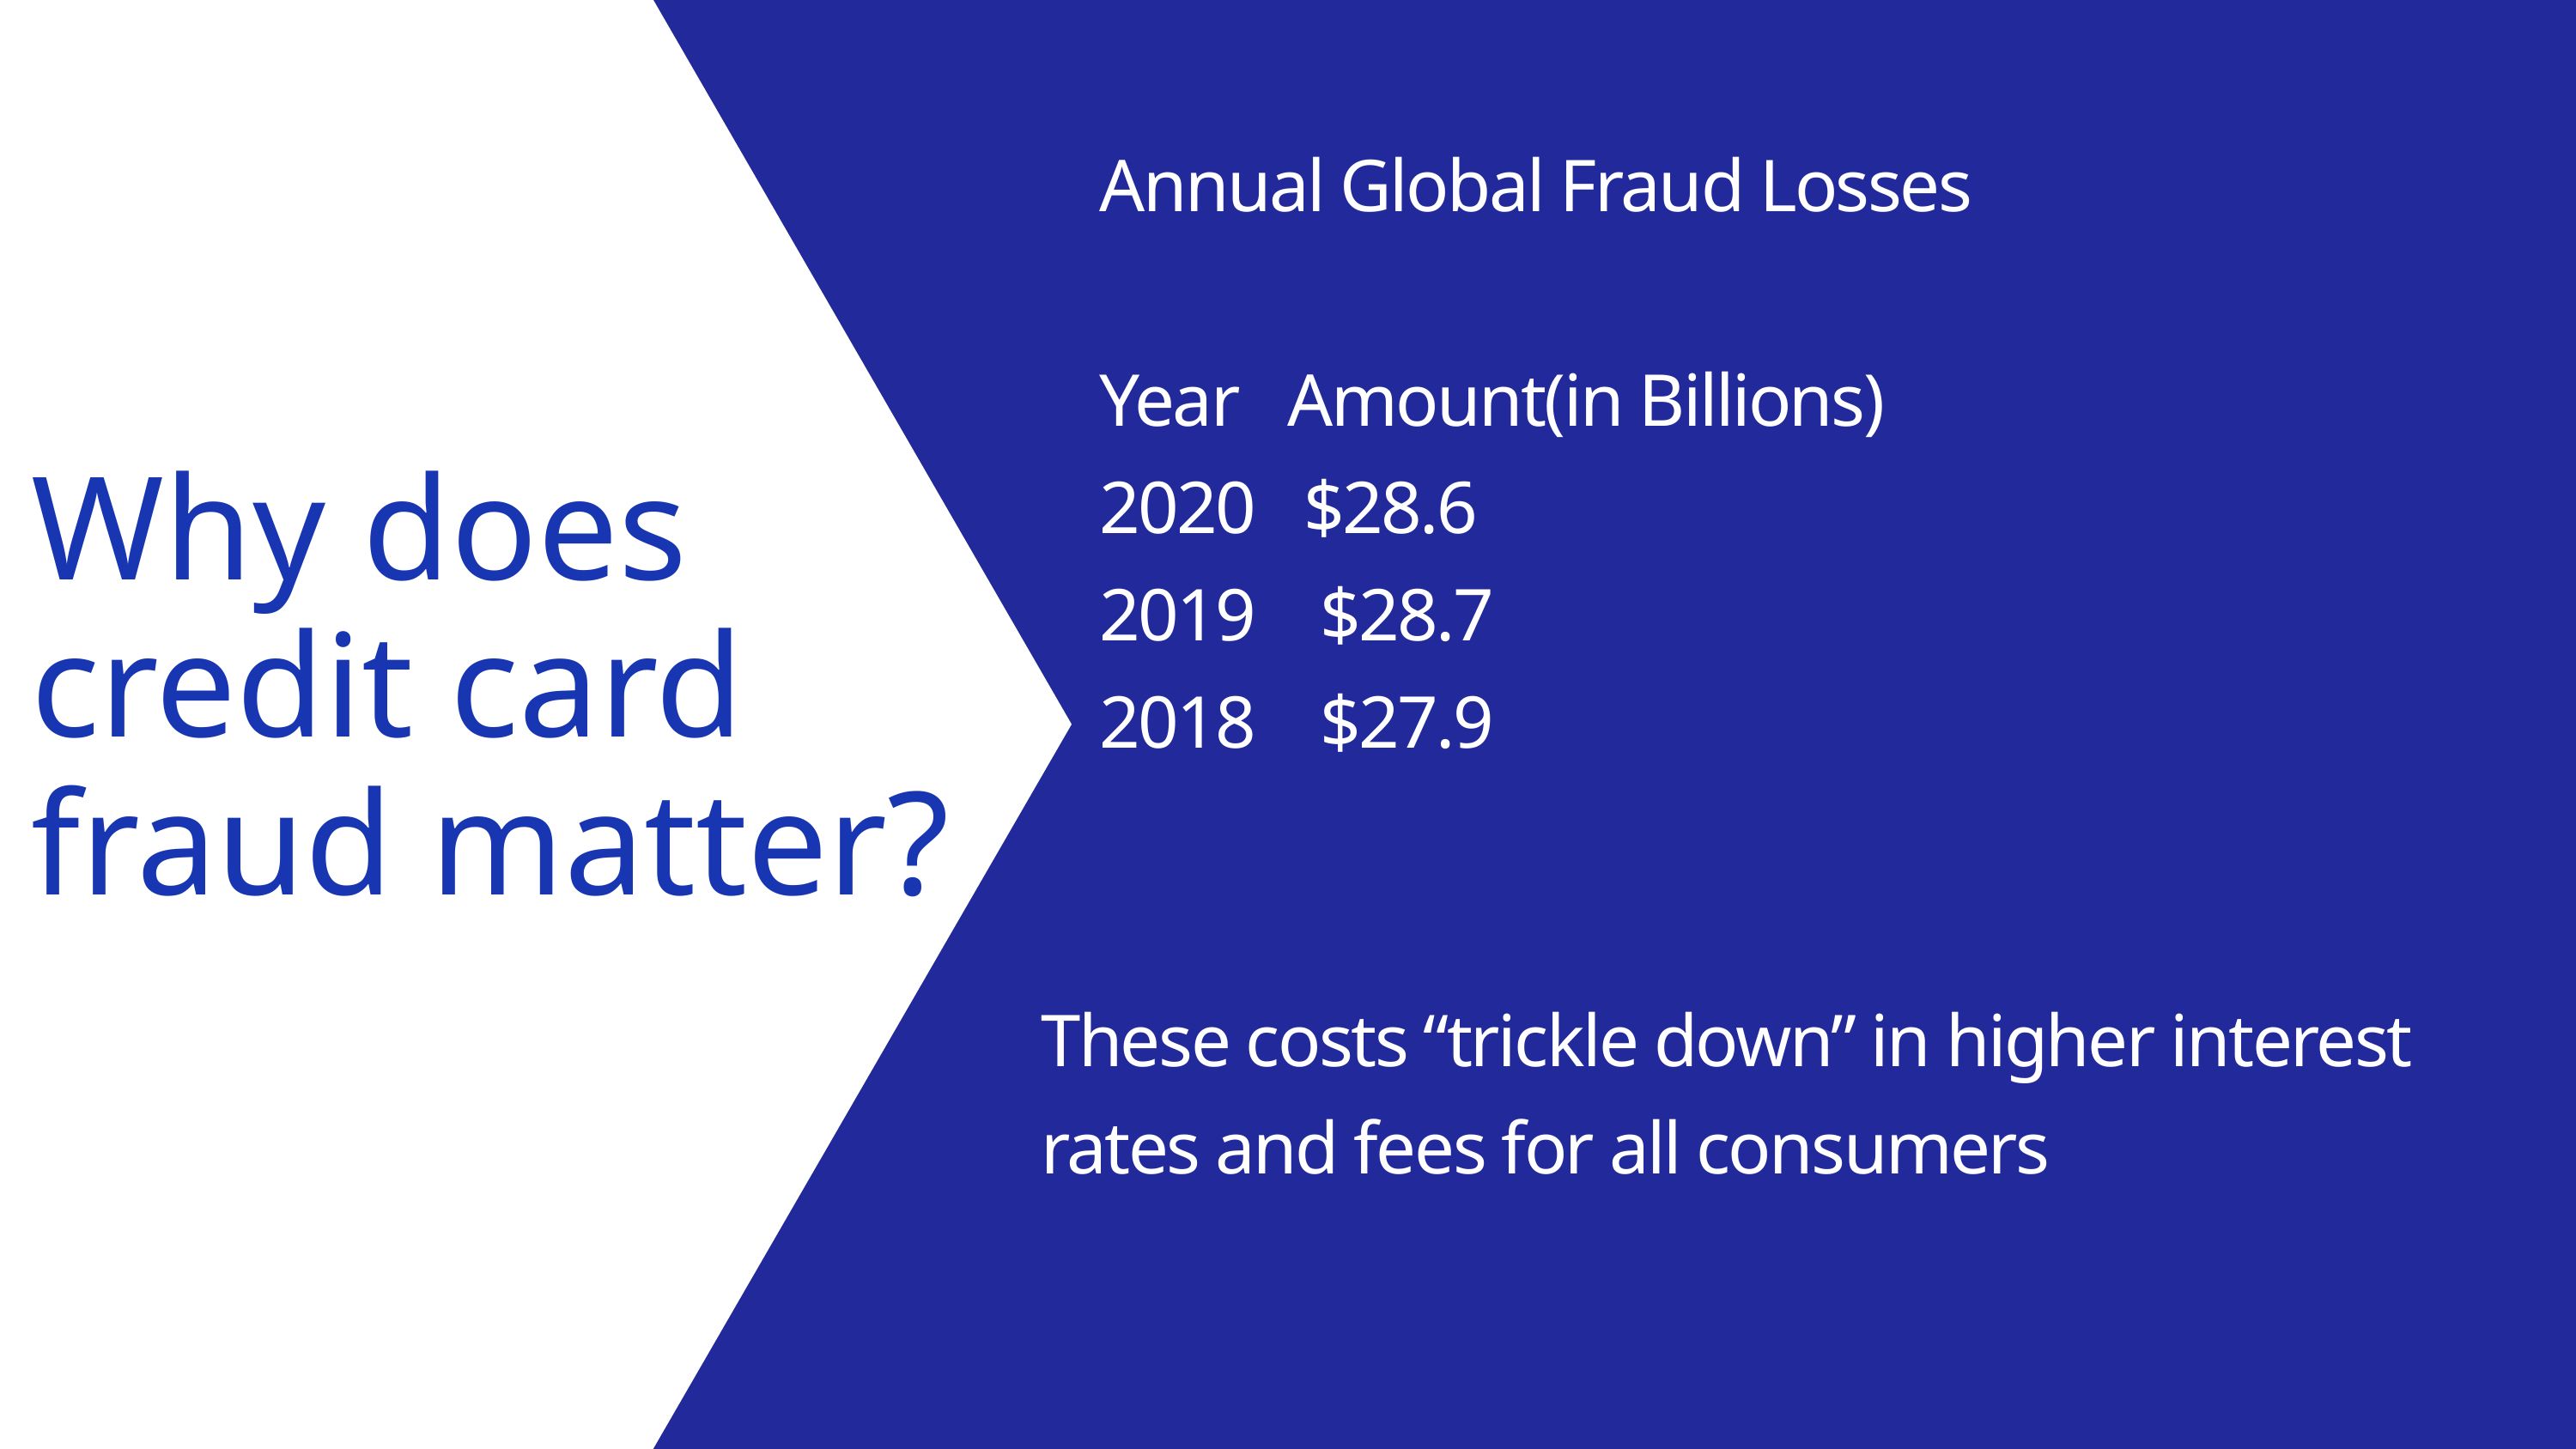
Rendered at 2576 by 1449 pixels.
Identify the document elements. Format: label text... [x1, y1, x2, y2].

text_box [0, 0, 1072, 1449]
text_box Annual Global Fraud Losses Year Amount(in Billions) 2020 $28.6 2019 $28.7 2018 $27.9 [1099, 118, 2490, 762]
text_box Why does credit card fraud matter? [1078, 451, 1189, 924]
text_box These costs “trickle down” in higher interest rates and fees for all consumers [1078, 973, 2432, 1296]
